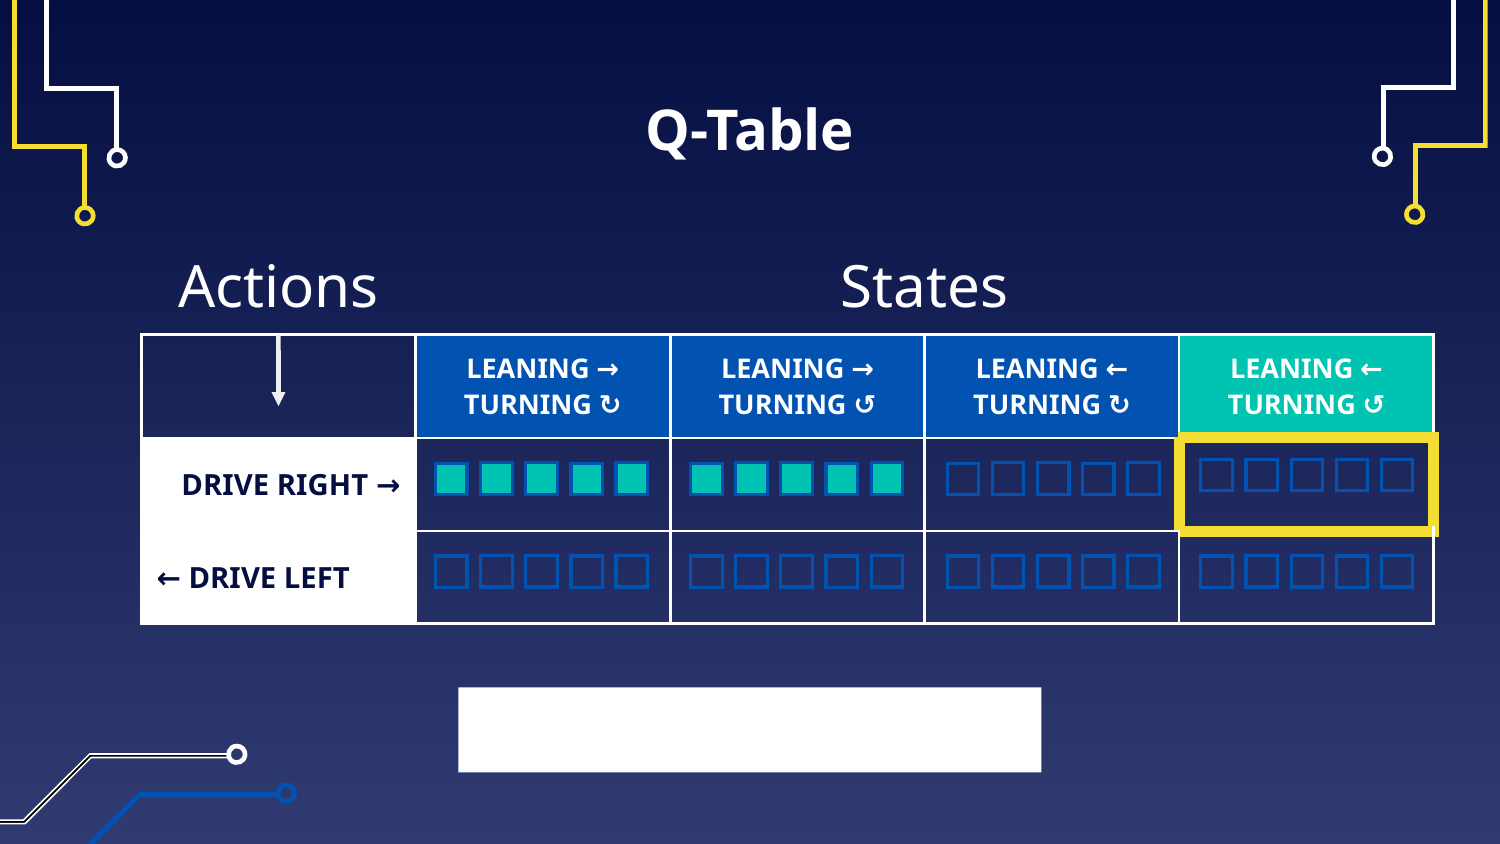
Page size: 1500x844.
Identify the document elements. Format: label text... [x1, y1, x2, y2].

table_header LEANING ← TURNING ↺ [1180, 336, 1432, 432]
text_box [435, 462, 648, 495]
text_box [435, 555, 648, 588]
table_cell [417, 532, 669, 622]
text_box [947, 462, 1160, 495]
text_box [272, 334, 285, 407]
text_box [690, 462, 903, 495]
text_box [1200, 555, 1413, 588]
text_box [1200, 458, 1413, 491]
table_cell [672, 439, 923, 530]
table_cell [1185, 443, 1428, 526]
table_cell [926, 532, 1178, 622]
table_header LEANING → TURNING ↻ [417, 336, 669, 437]
table_cell ← DRIVE LEFT [143, 532, 414, 622]
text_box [947, 555, 1160, 588]
text_box Choose a random action [458, 687, 1042, 773]
text_box Actions [141, 242, 416, 335]
table_header [143, 336, 414, 437]
table_header LEANING → TURNING ↺ [672, 336, 923, 437]
table_header LEANING ← TURNING ↻ [926, 336, 1178, 437]
table_cell [1180, 537, 1432, 622]
table_cell [926, 439, 1174, 530]
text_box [690, 555, 903, 588]
title Q-Table [116, 88, 1383, 167]
table_cell DRIVE RIGHT → [143, 439, 414, 530]
text_box States [416, 242, 1434, 335]
table_cell [672, 532, 923, 622]
table_cell [417, 439, 669, 530]
